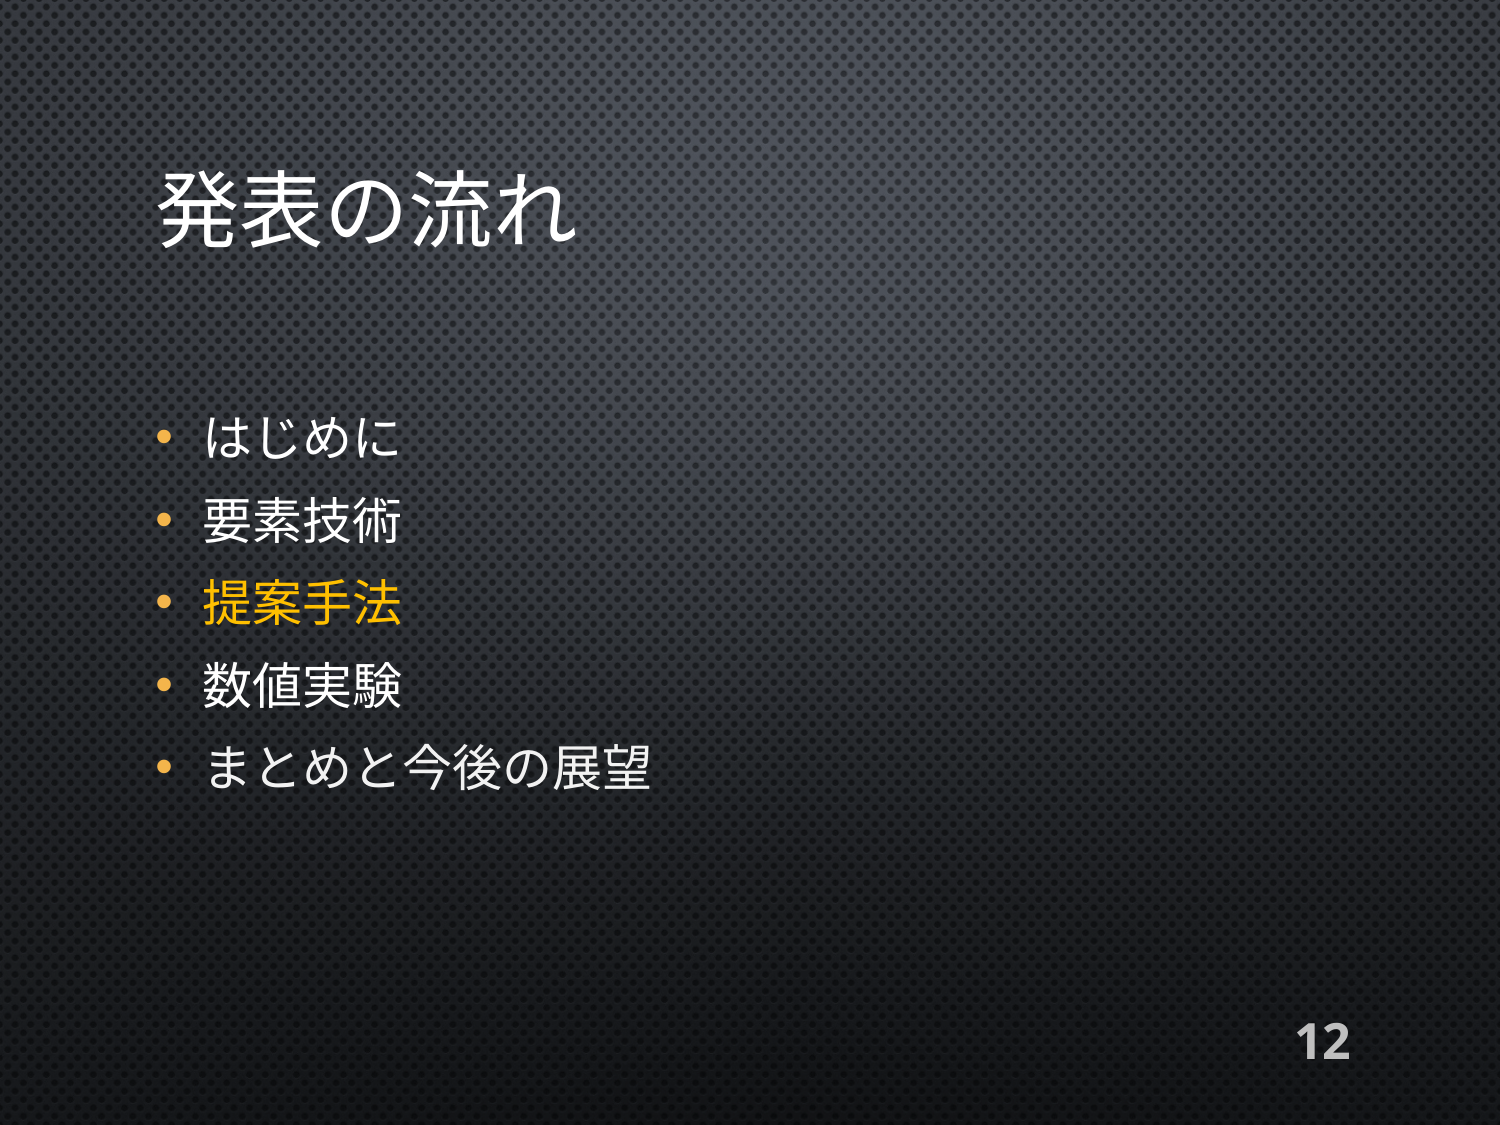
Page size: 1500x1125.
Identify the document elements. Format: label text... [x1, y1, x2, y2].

list はじめに 要素技術 提案手法 数値実験 まとめと今後の展望 [140, 350, 1360, 854]
slide_number 12 [1171, 1013, 1367, 1074]
title 発表の流れ [140, 140, 1360, 276]
